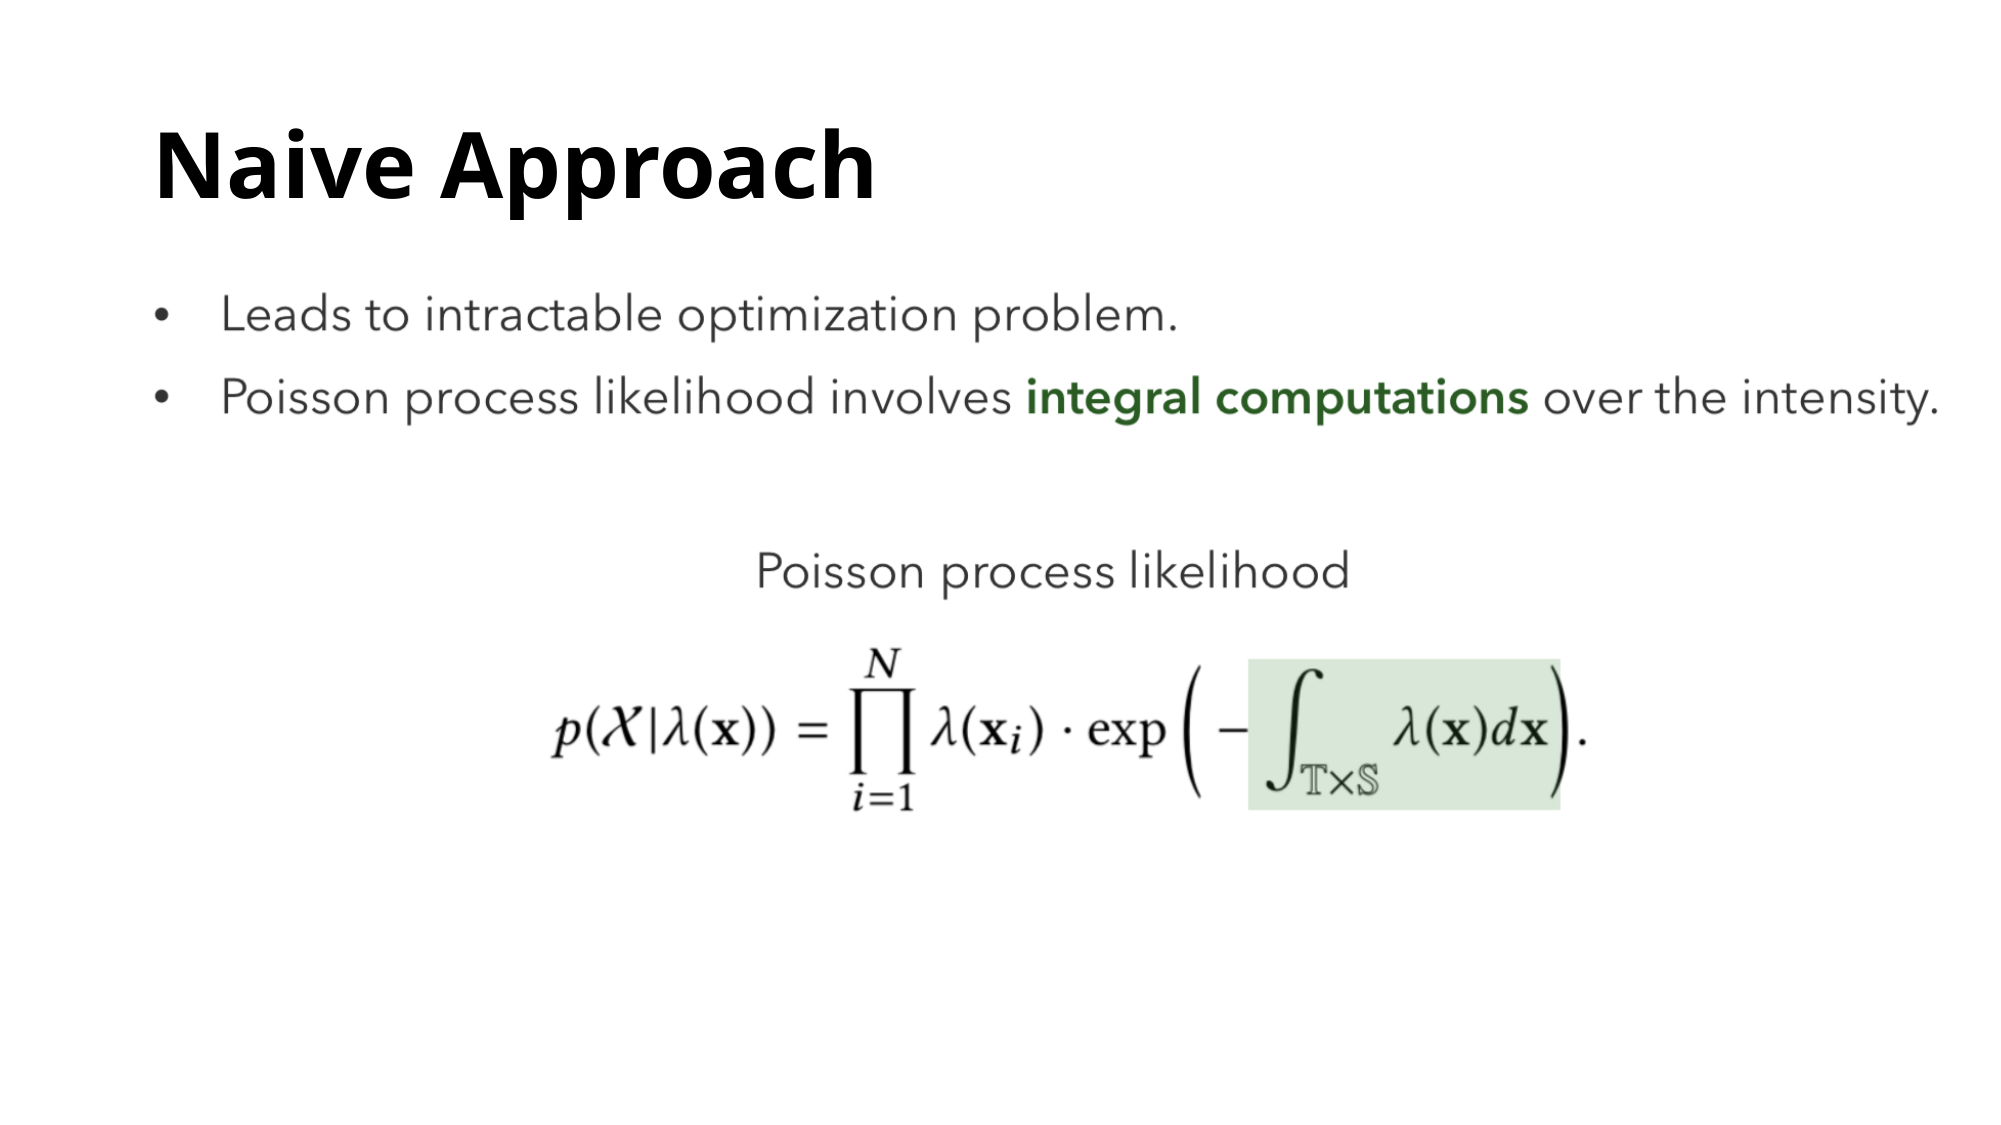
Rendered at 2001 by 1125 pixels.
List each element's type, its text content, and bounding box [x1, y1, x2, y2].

picture [137, 277, 1975, 859]
title Naive Approach [137, 59, 1863, 277]
